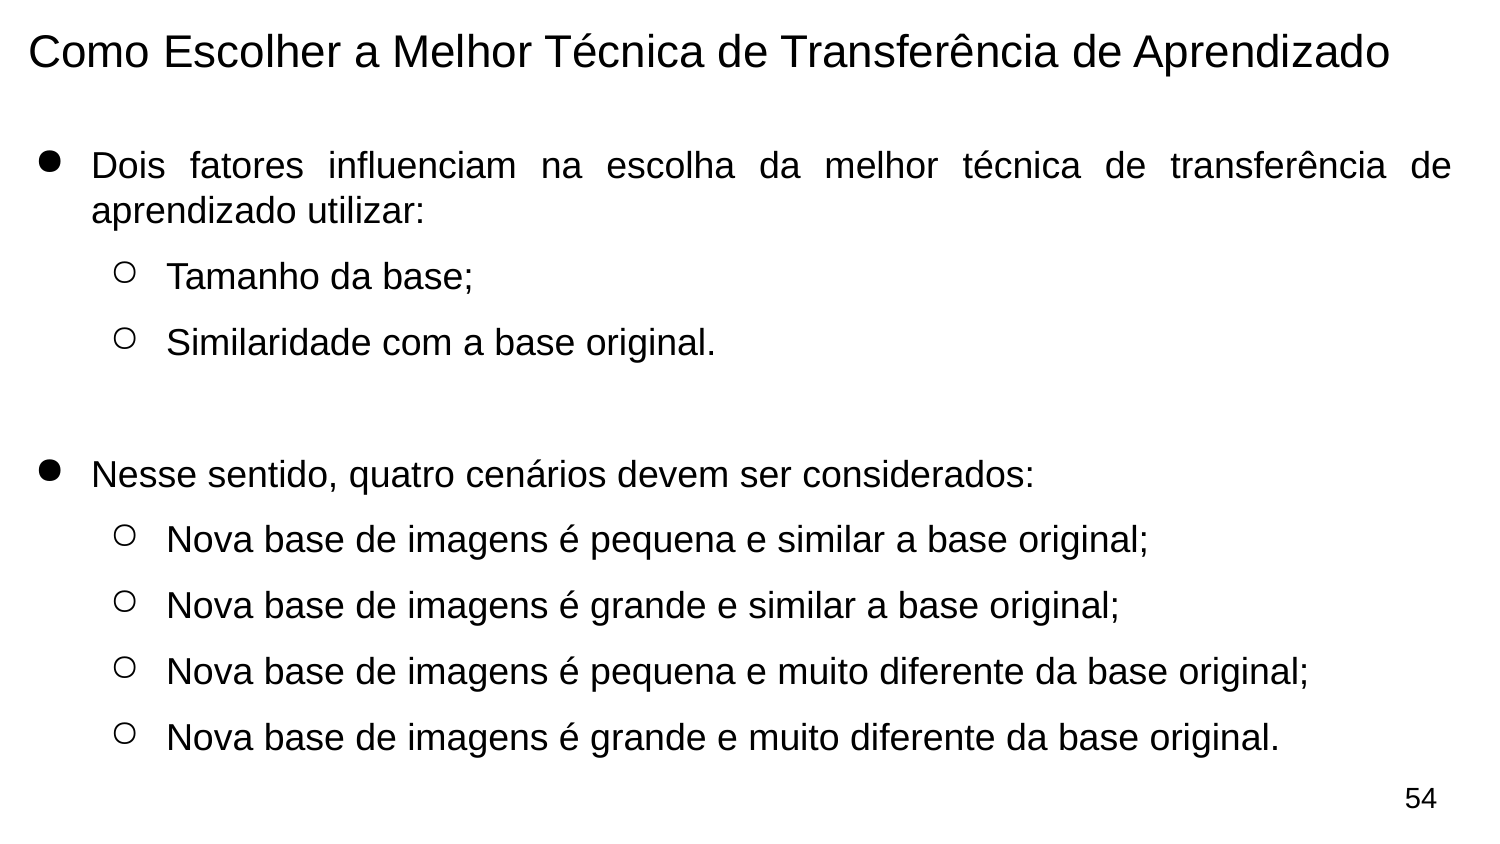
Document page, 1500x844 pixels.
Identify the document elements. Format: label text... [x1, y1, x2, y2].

text_box Dois fatores influenciam na escolha da melhor técnica de transferência de aprendizado utilizar: Tamanho da base; Similaridade com a base original. Nesse sentido, quatro cenários devem ser considerados: Nova base de imagens é pequena e similar a base original; Nova base de imagens é grande e similar a base original; Nova base de imagens é pequena e muito diferente da base original; Nova base de imagens é grande e muito diferente da base original. [1, 126, 1468, 789]
title Como Escolher a Melhor Técnica de Transferência de Aprendizado [13, 6, 1480, 101]
slide_number ‹#› [1389, 764, 1480, 830]
